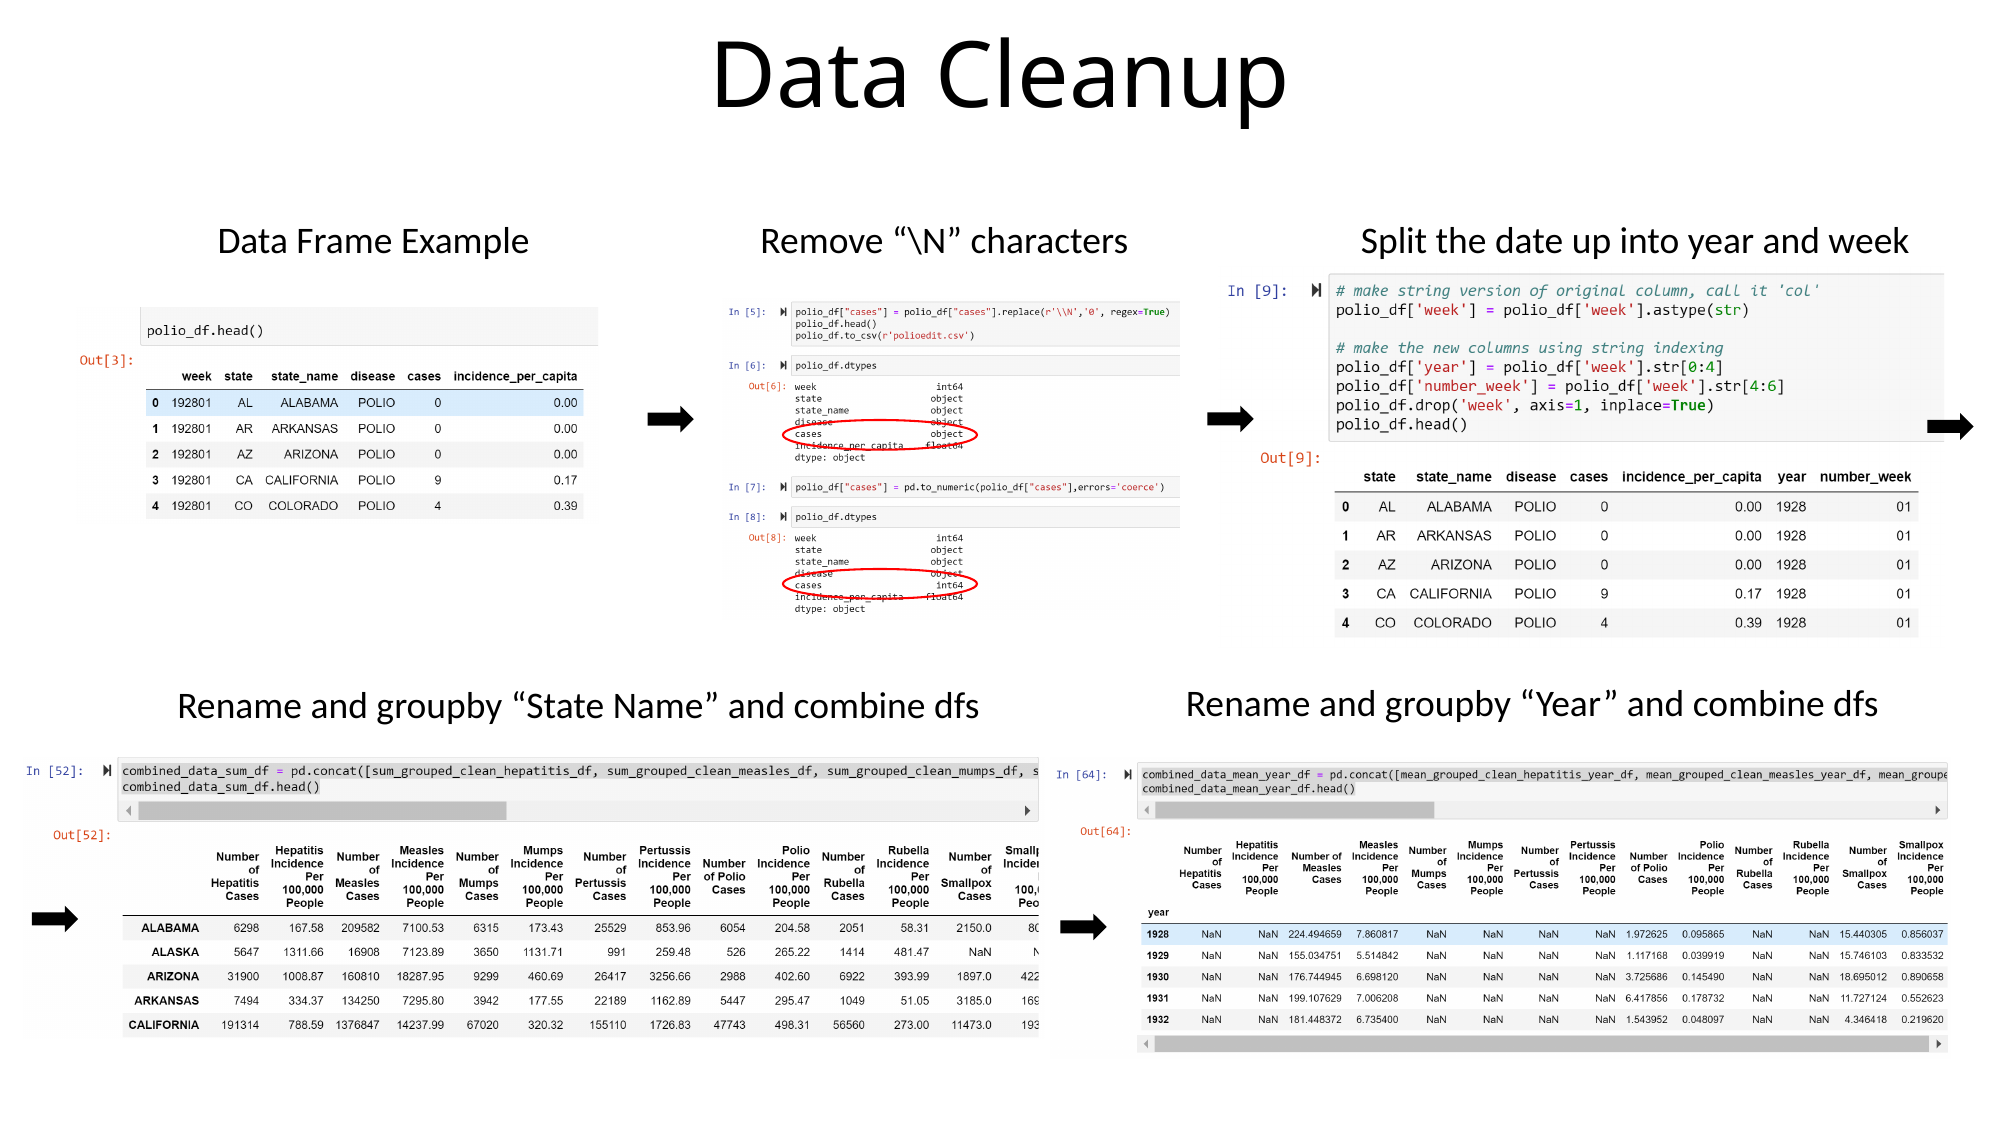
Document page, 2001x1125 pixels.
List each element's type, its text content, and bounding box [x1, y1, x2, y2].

text_box [1207, 412, 1218, 426]
title Data Cleanup [137, 0, 1863, 157]
picture [722, 298, 1180, 620]
text_box Remove “\N” characters [745, 208, 1144, 269]
text_box Rename and groupby “State Name” and combine dfs [162, 673, 996, 734]
text_box Data Frame Example [202, 208, 545, 269]
text_box Rename and groupby “Year” and combine dfs [1171, 671, 1895, 732]
picture [1050, 757, 1951, 1059]
text_box [1945, 413, 1974, 440]
picture [1218, 266, 1945, 648]
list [76, 307, 599, 524]
picture [23, 757, 1045, 1039]
text_box [647, 405, 694, 433]
text_box Split the date up into year and week [1345, 208, 1925, 266]
